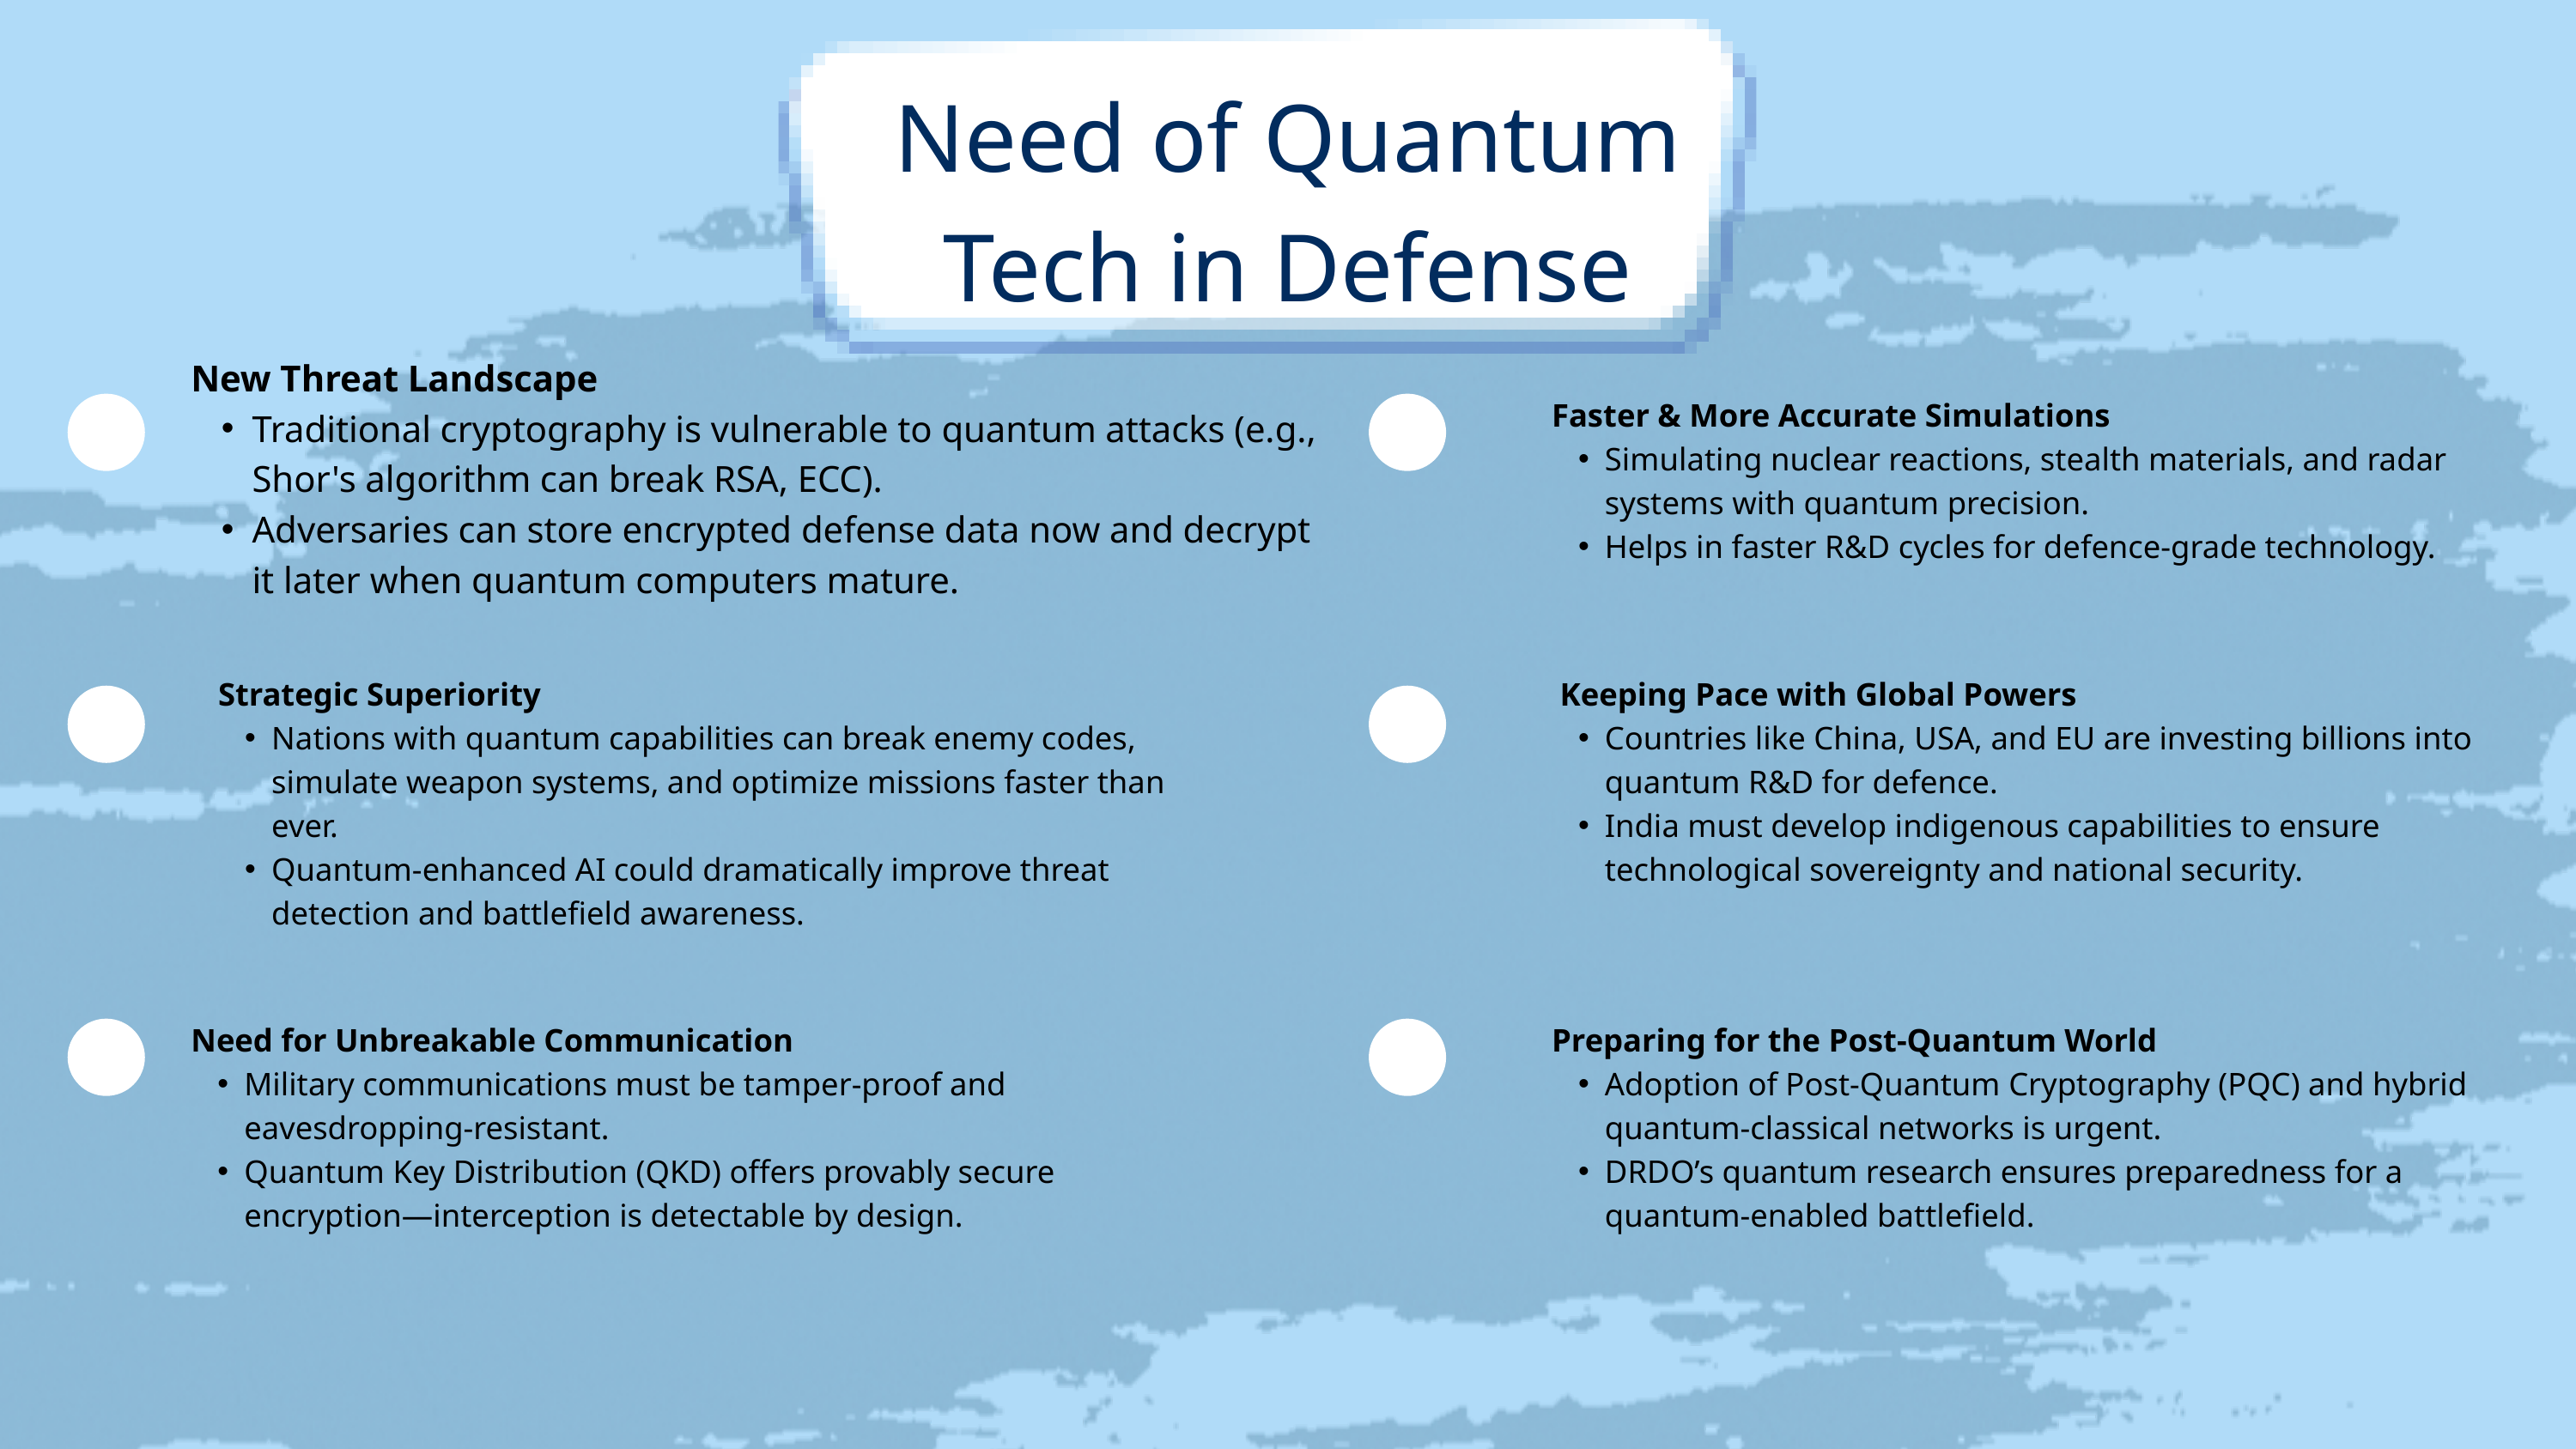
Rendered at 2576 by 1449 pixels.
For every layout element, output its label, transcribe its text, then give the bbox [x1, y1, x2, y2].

text_box Need of Quantum Tech in Defense [870, 60, 1706, 321]
text_box Strategic Superiority Nations with quantum capabilities can break enemy codes, simulate weapon systems, and optimize missions faster than ever. Quantum-enhanced AI could dramatically improve threat detection and battlefield awareness. [218, 668, 1204, 976]
text_box New Threat Landscape Traditional cryptography is vulnerable to quantum attacks (e.g., Shor's algorithm can break RSA, ECC). Adversaries can store encrypted defense data now and decrypt it later when quantum computers mature. [191, 349, 1323, 651]
text_box [778, 19, 1757, 354]
text_box Preparing for the Post-Quantum World Adoption of Post-Quantum Cryptography (PQC) and hybrid quantum-classical networks is urgent. DRDO’s quantum research ensures preparedness for a quantum-enabled battlefield. [1552, 1014, 2537, 1277]
text_box Need for Unbreakable Communication Military communications must be tamper-proof and eavesdropping-resistant. Quantum Key Distribution (QKD) offers provably secure encryption—interception is detectable by design. [191, 1014, 1176, 1277]
text_box Faster & More Accurate Simulations Simulating nuclear reactions, stealth materials, and radar systems with quantum precision. Helps in faster R&D cycles for defence-grade technology. [1552, 389, 2537, 609]
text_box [1368, 1018, 1447, 1096]
text_box [0, 143, 2576, 1449]
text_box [1368, 393, 1447, 471]
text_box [67, 393, 145, 471]
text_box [67, 685, 145, 763]
text_box Keeping Pace with Global Powers Countries like China, USA, and EU are investing billions into quantum R&D for defence. India must develop indigenous capabilities to ensure technological sovereignty and national security. [1552, 668, 2537, 932]
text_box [1368, 685, 1447, 763]
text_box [67, 1018, 145, 1096]
